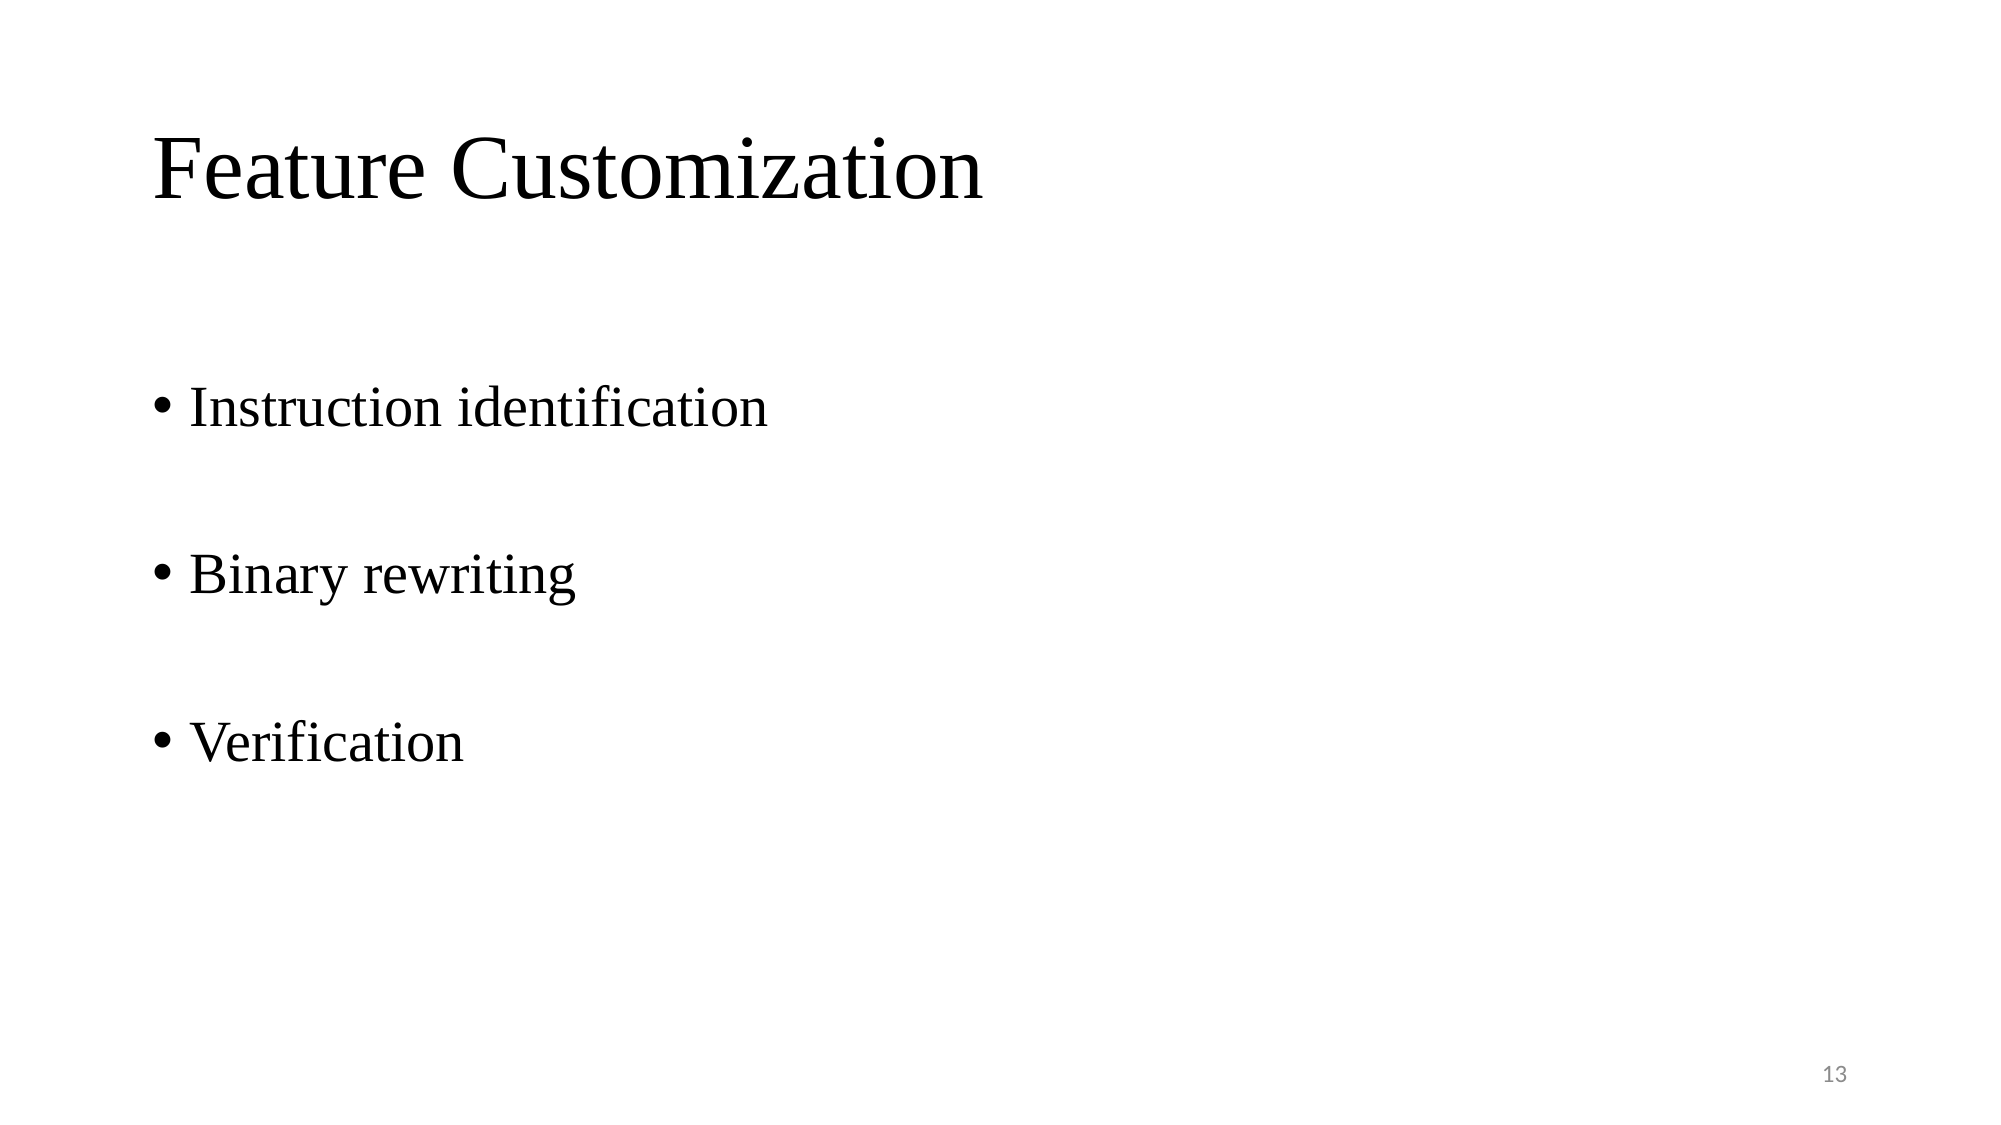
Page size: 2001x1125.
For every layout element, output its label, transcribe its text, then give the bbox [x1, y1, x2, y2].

title Feature Customization [137, 59, 1863, 278]
list Instruction identification Binary rewriting Verification [137, 278, 1863, 993]
slide_number 13 [1412, 1042, 1863, 1103]
